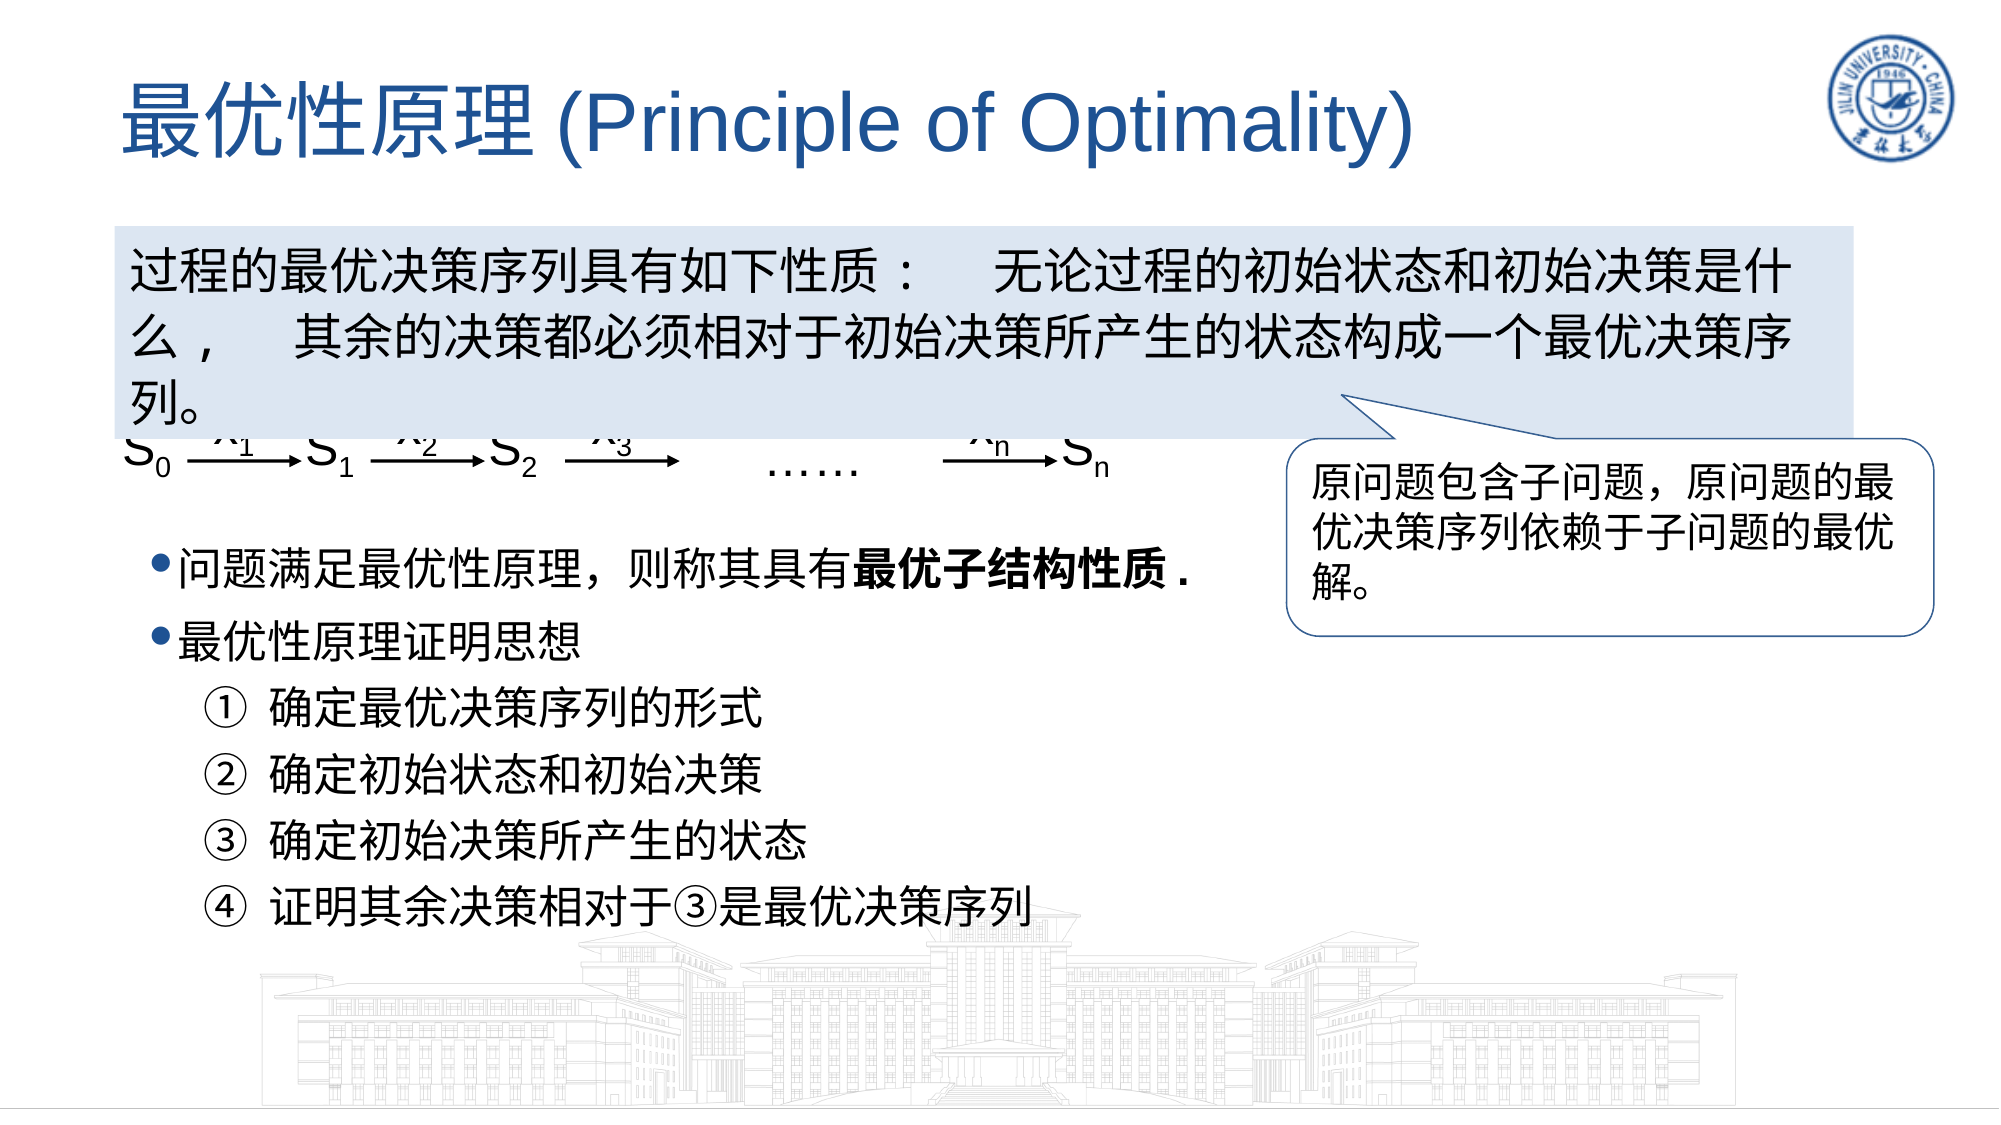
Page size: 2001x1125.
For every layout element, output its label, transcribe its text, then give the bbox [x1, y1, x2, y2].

table_cell [0, 897, 1999, 1109]
list 问题满足最优性原理，则称其具有最优子结构性质. 最优性原理证明思想 ① 确定最优决策序列的形式 ② 确定初始状态和初始决策 ③ 确定初始决策所产生的状态 ④ 证明其余决策相对于③是最优决策序列 [134, 527, 1898, 941]
text_box 过程的最优决策序列具有如下性质: 无论过程的初始状态和初始决策是什么, 其余的决策都必须相对于初始决策所产生的状态构成一个最优决策序列。 [114, 226, 1854, 439]
slide_number [1412, 1042, 1863, 1103]
text_box 原问题包含子问题，原问题的最优决策序列依赖于子问题的最优解。 [1286, 394, 1934, 637]
picture [1824, 15, 1965, 173]
title 最优性原理(Principle of Optimality) [104, 42, 1666, 207]
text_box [107, 386, 1161, 486]
